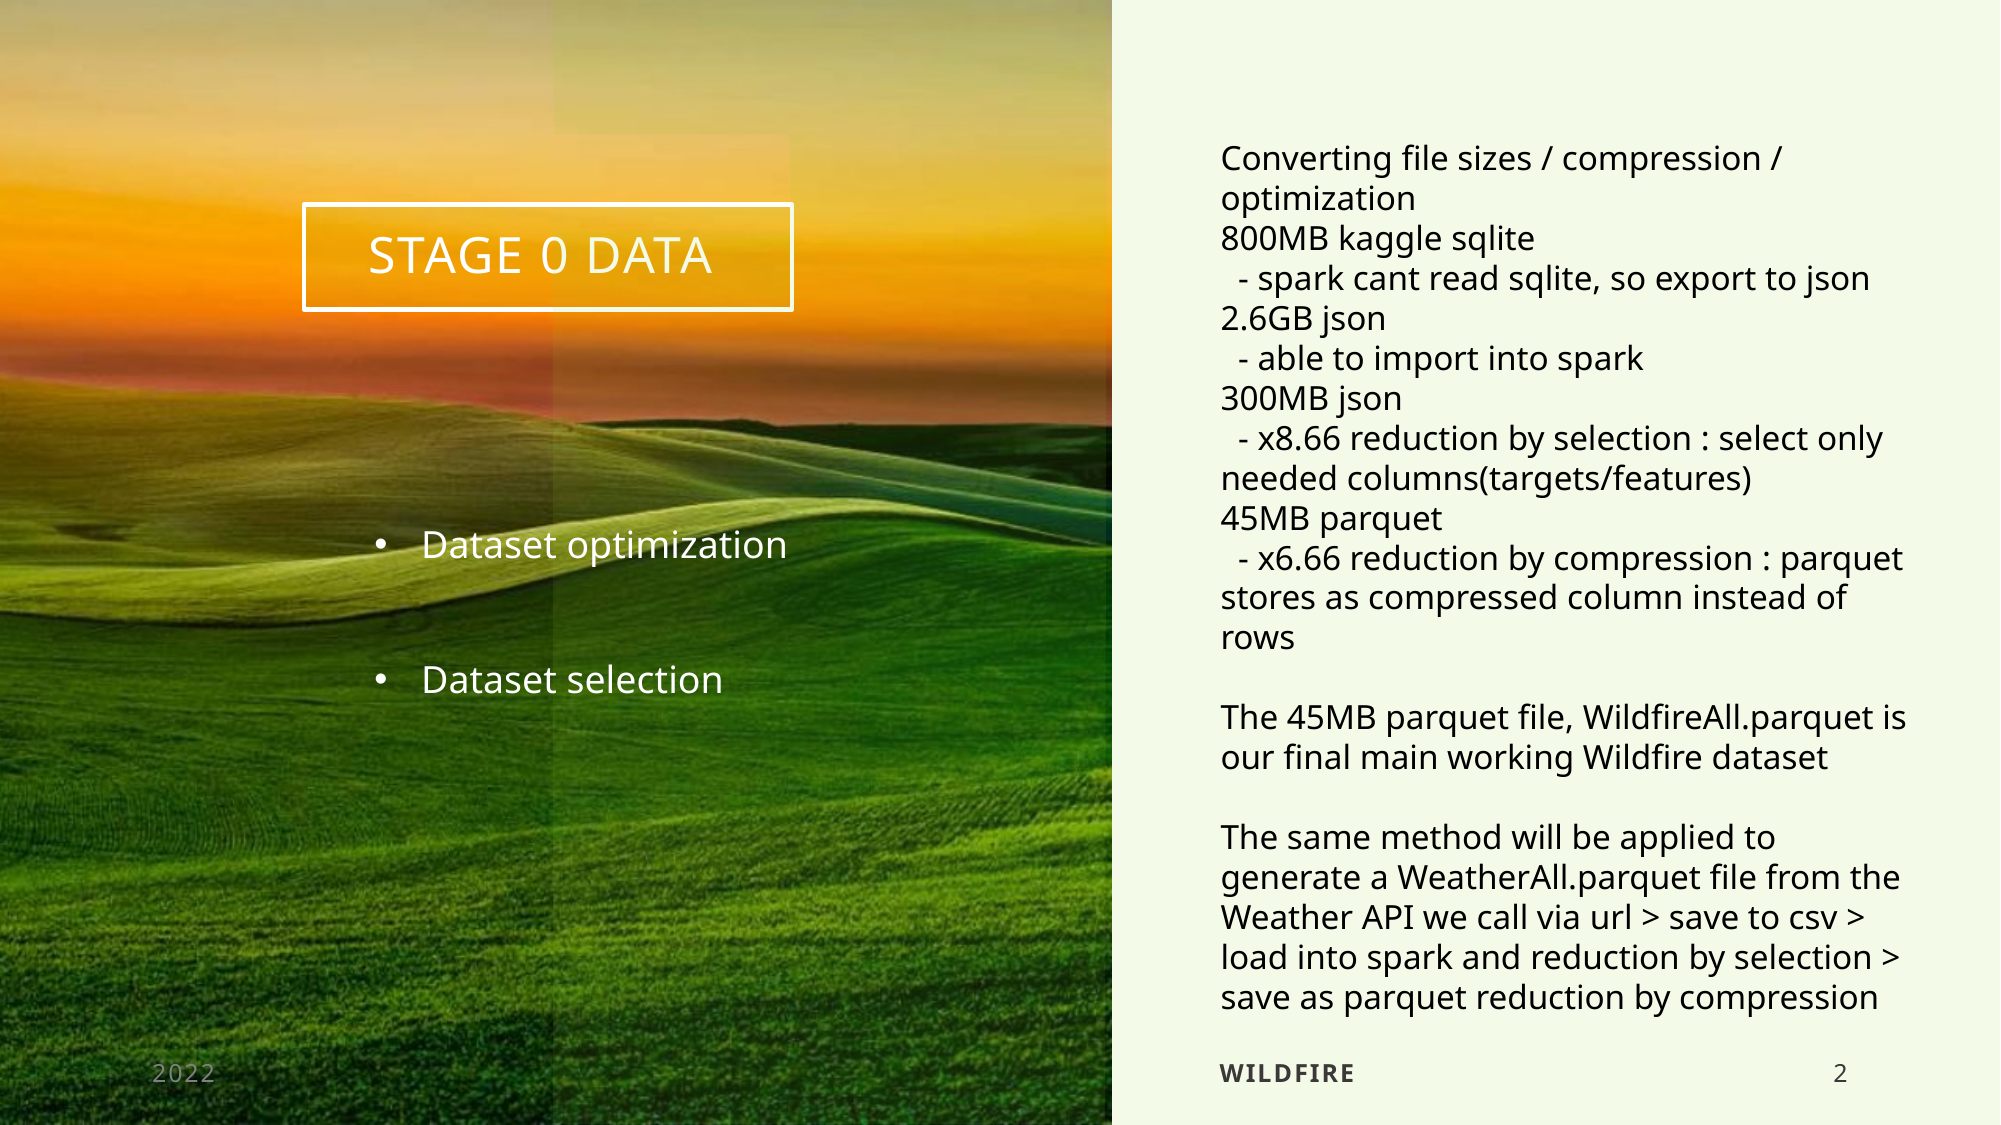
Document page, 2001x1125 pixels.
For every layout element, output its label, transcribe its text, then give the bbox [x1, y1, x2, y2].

text_box wildfire [1117, 1042, 1512, 1103]
text_box Converting file sizes / compression / optimization 800MB kaggle sqlite - spark cant read sqlite, so export to json 2.6GB json - able to import into spark 300MB json - x8.66 reduction by selection : select only needed columns(targets/features) 45MB parquet - x6.66 reduction by compression : parquet stores as compressed column instead of rows The 45MB parquet file, WildfireAll.parquet is our final main working Wildfire dataset The same method will be applied to generate a WeatherAll.parquet file from the Weather API we call via url > save to csv > load into spark and reduction by selection > save as parquet reduction by compression [1205, 130, 1936, 1024]
text_box 2 [1606, 1042, 1863, 1103]
picture [0, 0, 1112, 1125]
